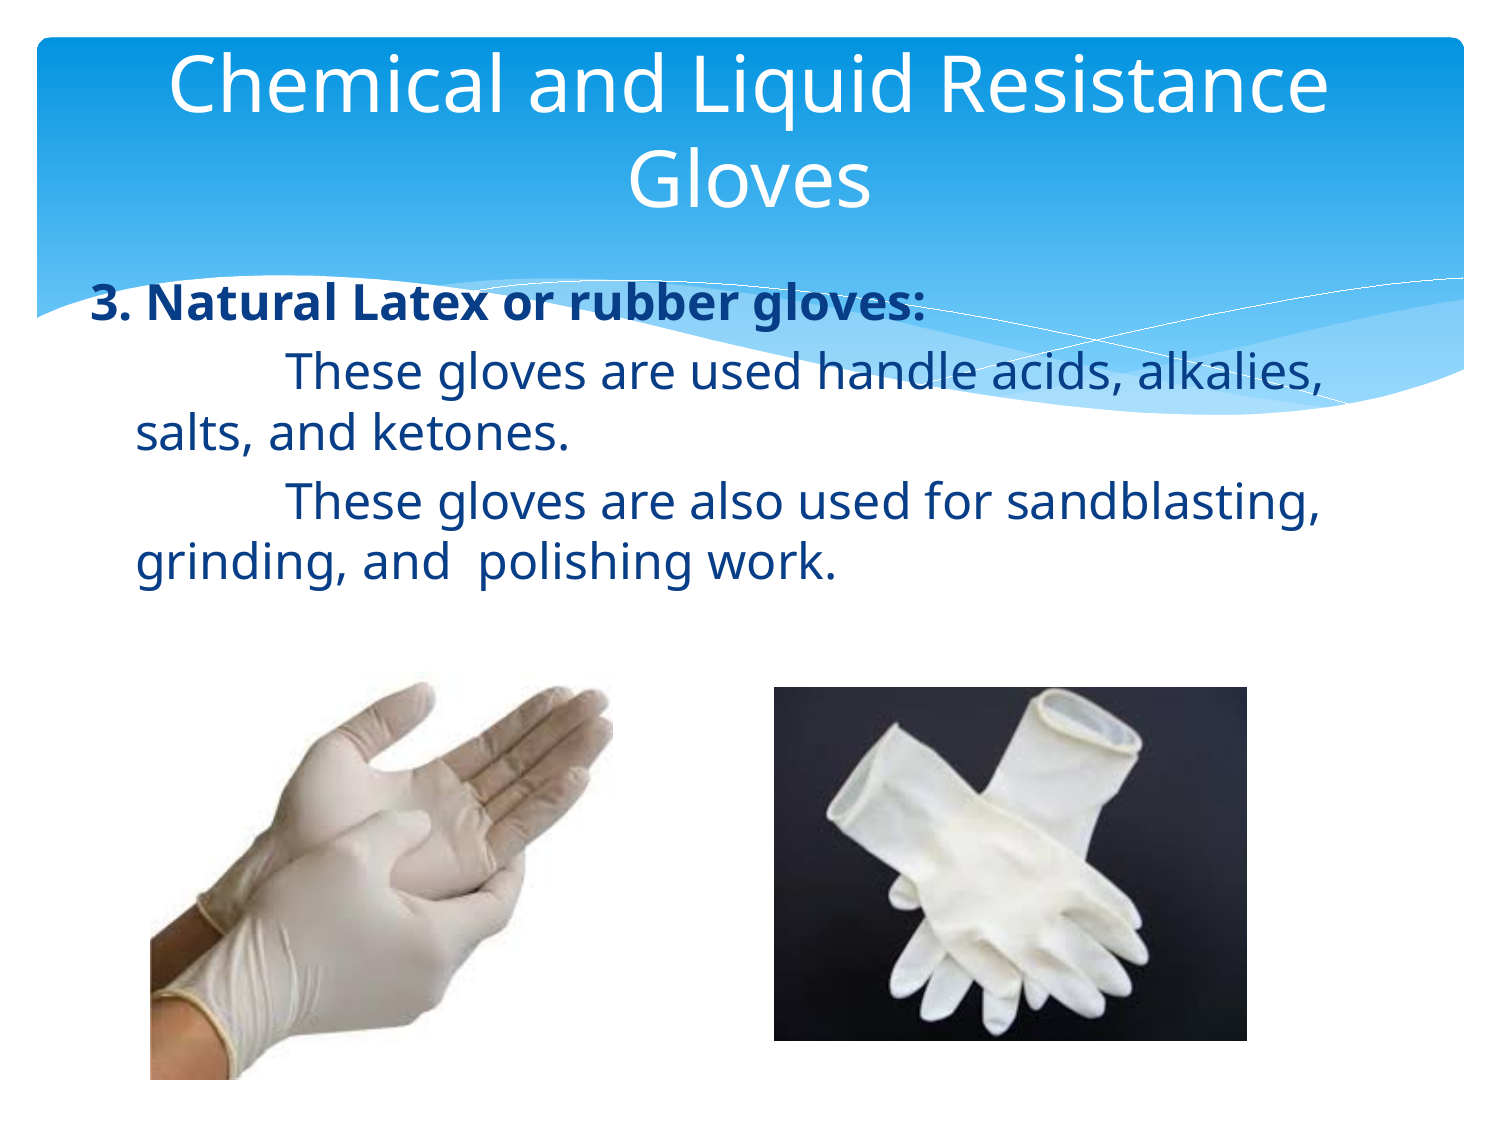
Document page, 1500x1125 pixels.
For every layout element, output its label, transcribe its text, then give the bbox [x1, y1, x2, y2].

list 3. Natural Latex or rubber gloves: These gloves are used handle acids, alkalies, salts, and ketones. These gloves are also used for sandblasting, grinding, and polishing work. [75, 262, 1425, 697]
title Chemical and Liquid Resistance Gloves [24, 25, 1475, 231]
picture [774, 687, 1247, 1041]
picture [149, 671, 613, 1080]
